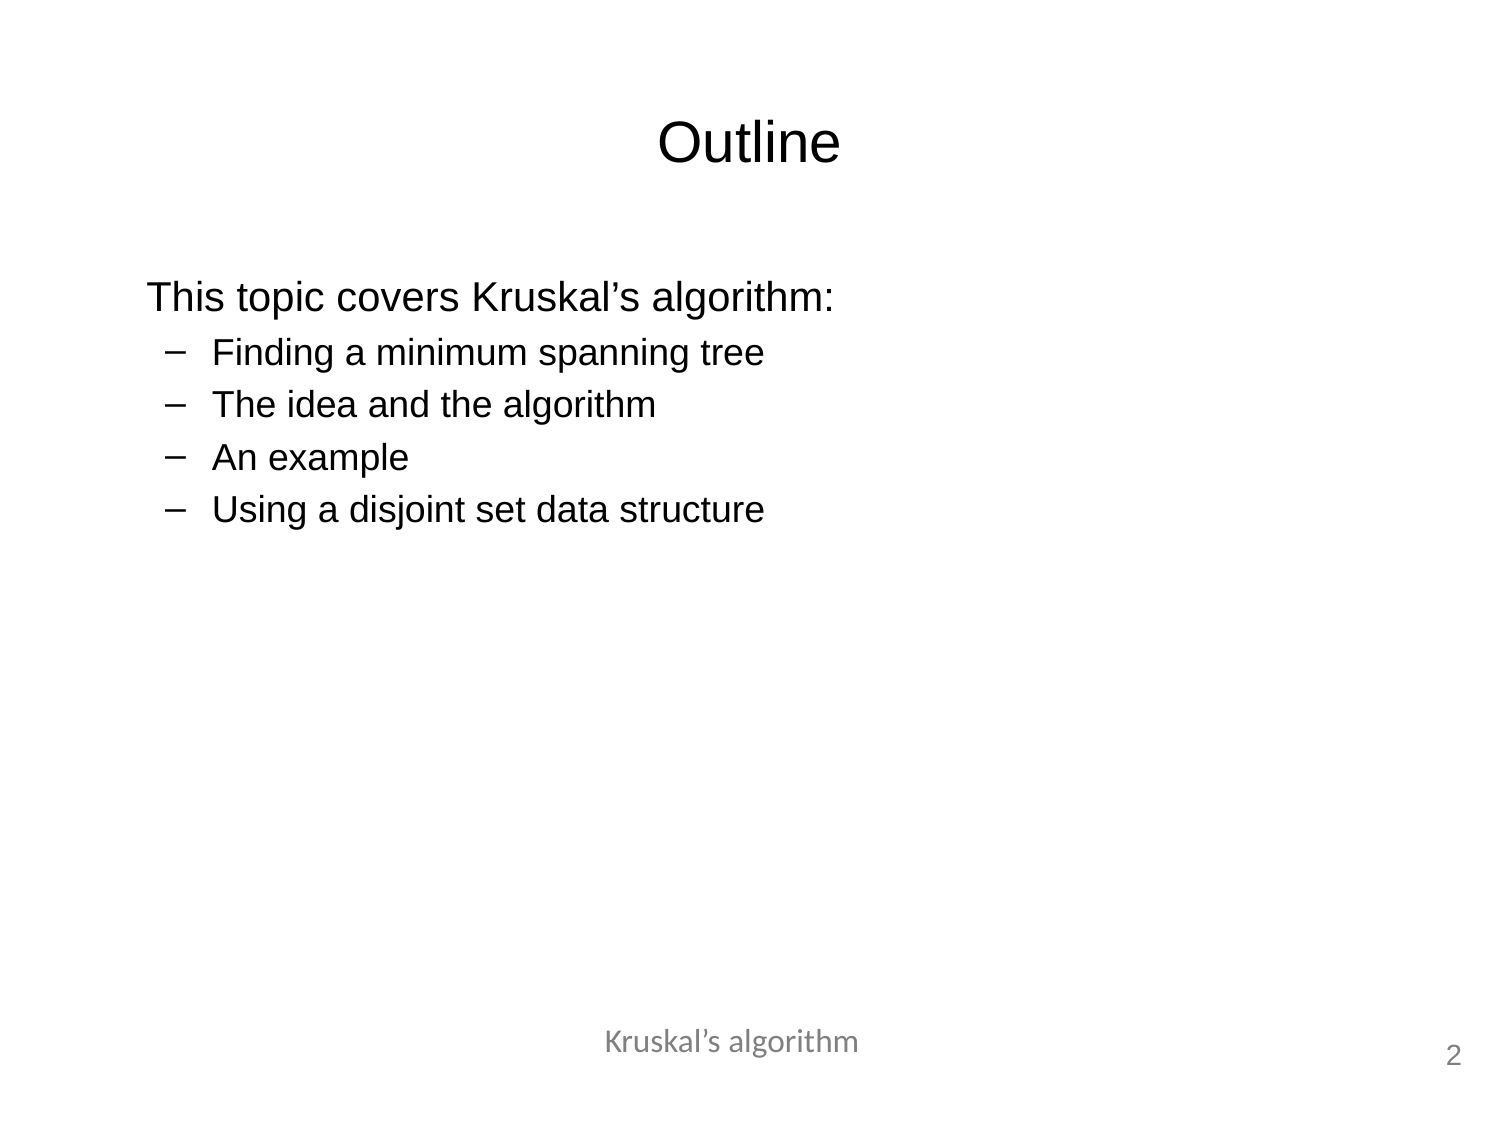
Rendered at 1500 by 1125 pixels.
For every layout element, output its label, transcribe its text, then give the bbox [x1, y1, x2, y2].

title Outline [74, 44, 1426, 233]
list This topic covers Kruskal’s algorithm: Finding a minimum spanning tree The idea and the algorithm An example Using a disjoint set data structure [74, 262, 1426, 1006]
